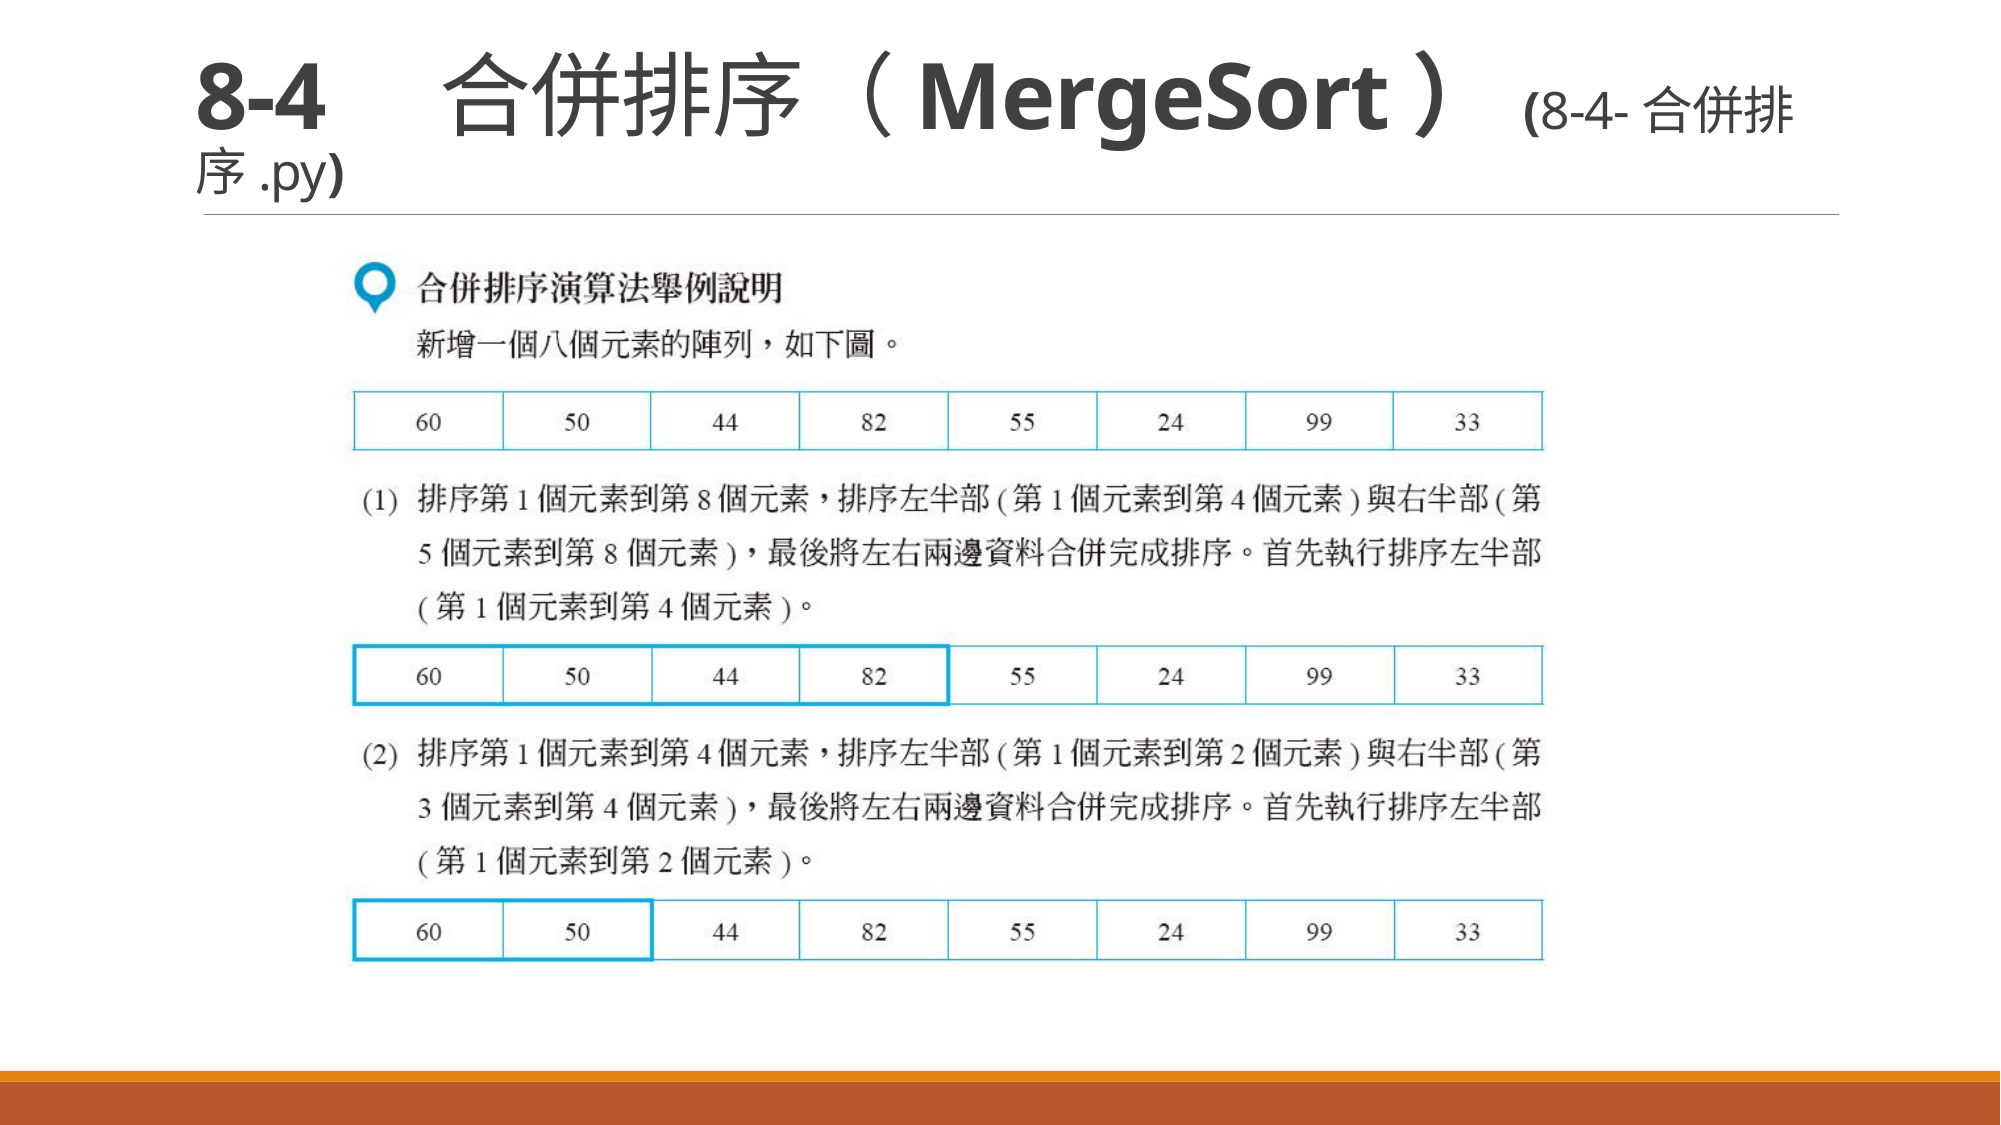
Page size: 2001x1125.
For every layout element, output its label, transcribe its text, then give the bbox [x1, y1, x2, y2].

picture [324, 252, 1557, 968]
title 8-4 合併排序（MergeSort）(8-4-合併排序.py) [180, 47, 1830, 209]
